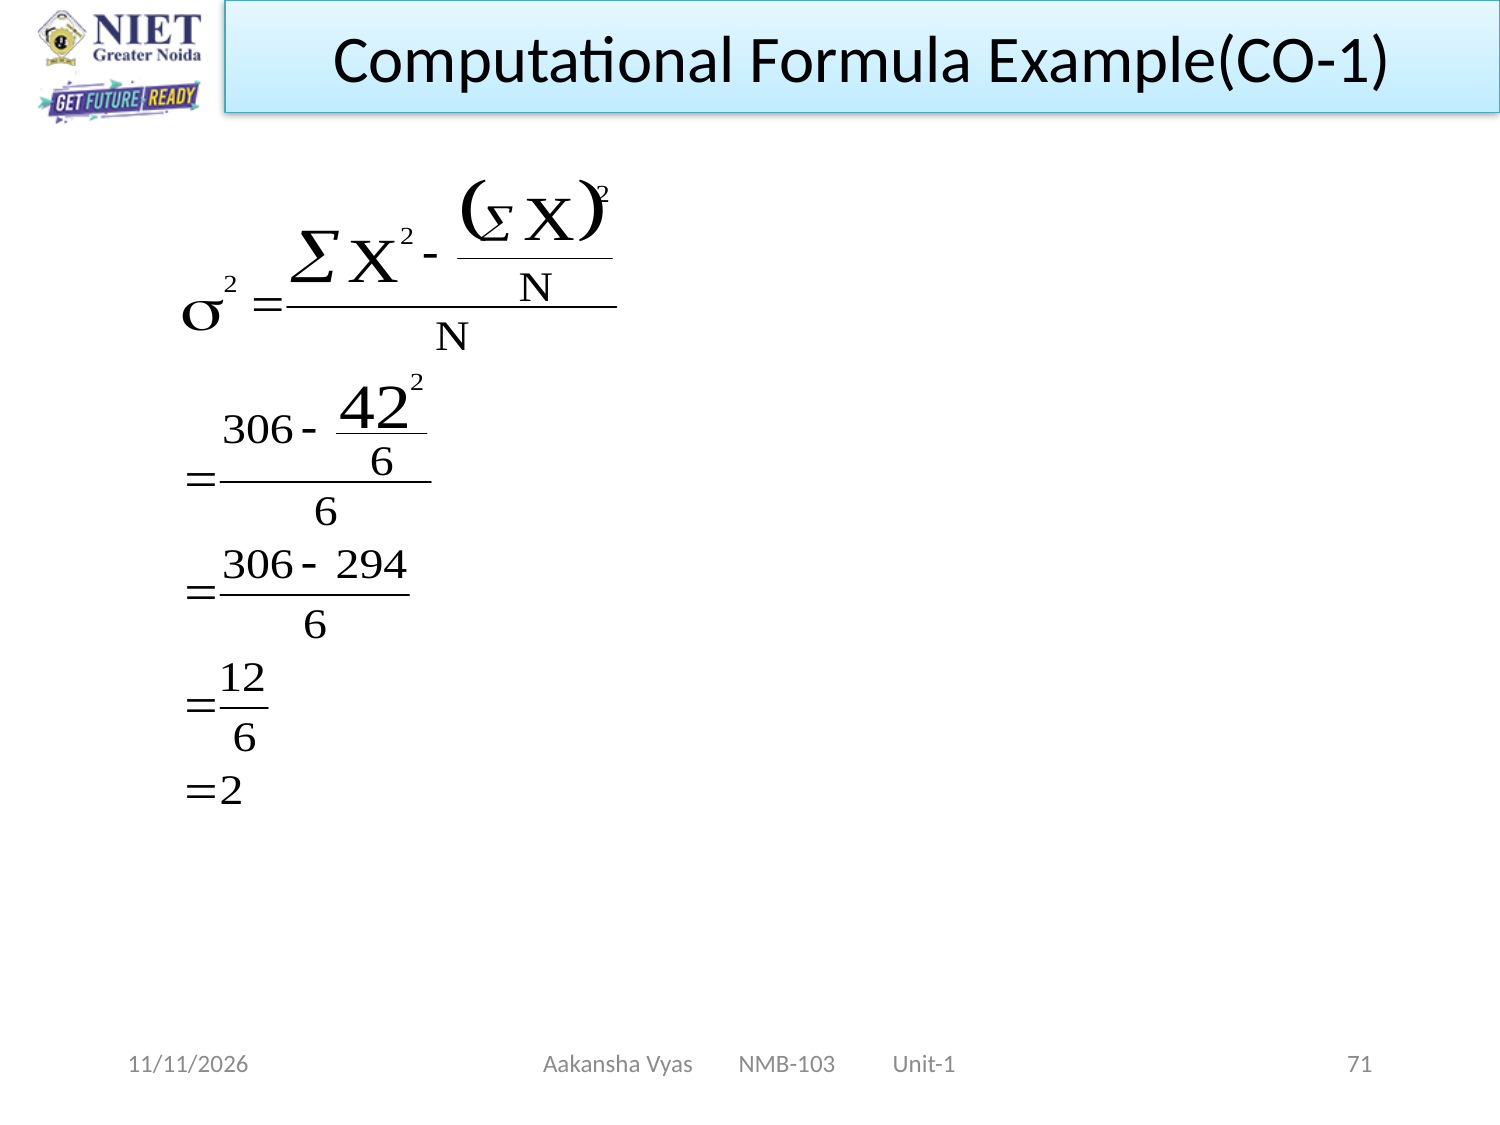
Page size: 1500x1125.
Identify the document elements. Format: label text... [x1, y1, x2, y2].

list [174, 174, 623, 813]
text_box Computational Formula Example(CO-1) [238, 0, 1500, 113]
footer Aakansha Vyas NMB-103 Unit-1 [512, 1025, 988, 1100]
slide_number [112, 1025, 425, 1100]
slide_number 71 [1074, 1025, 1388, 1100]
picture [0, 0, 238, 135]
